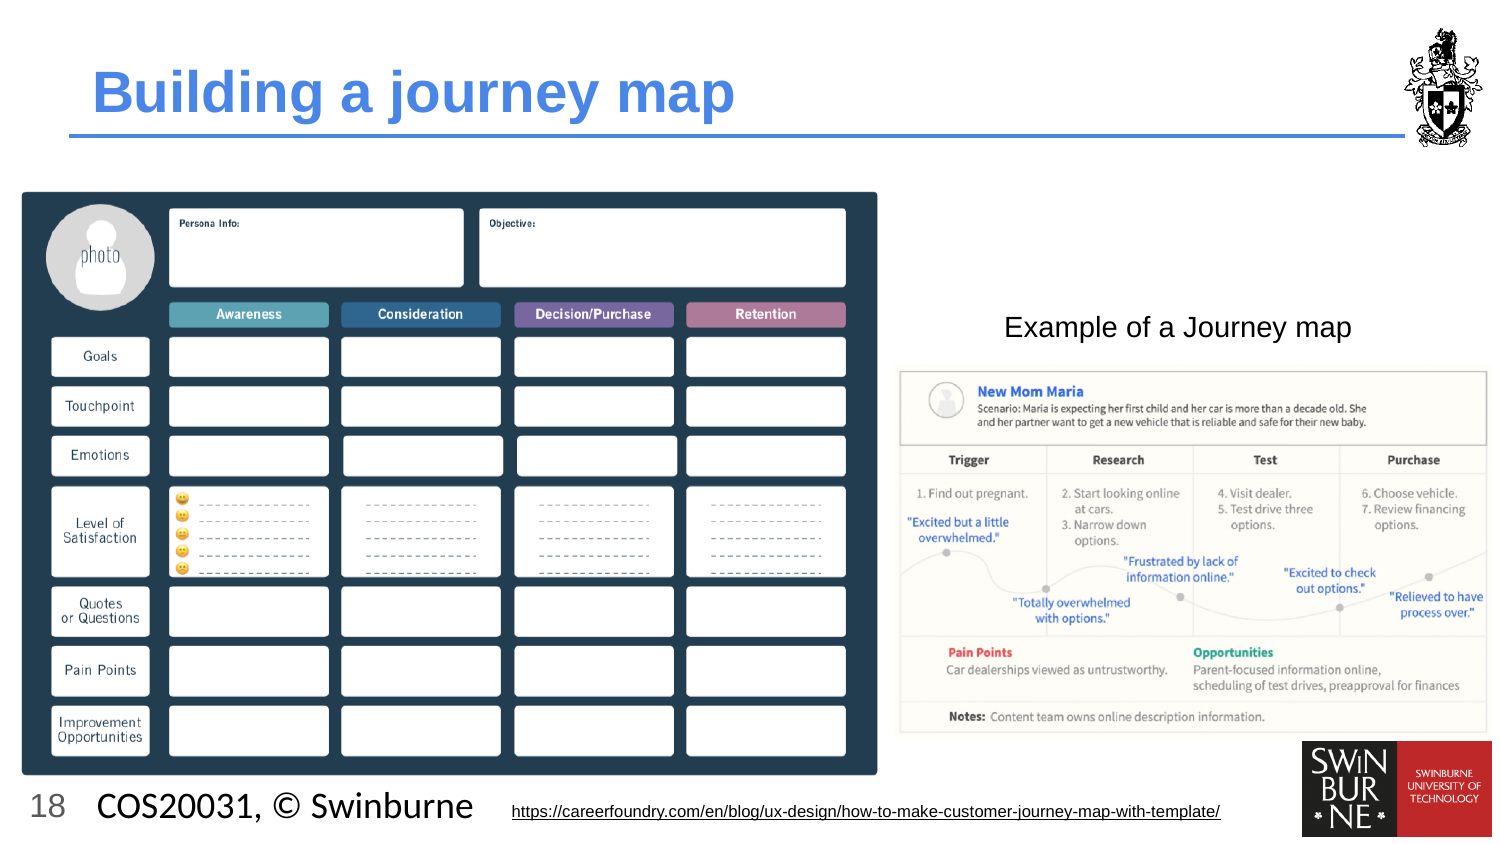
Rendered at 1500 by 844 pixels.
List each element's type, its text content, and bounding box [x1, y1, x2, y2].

title Building a journey map [60, 20, 1492, 159]
text_box https://careerfoundry.com/en/blog/ux-design/how-to-make-customer-journey-map-with-template/ [496, 793, 1317, 844]
text_box Example of a Journey map [989, 301, 1398, 351]
picture [894, 364, 1493, 738]
picture [1302, 741, 1492, 837]
slide_number ‹#› [3, 771, 93, 837]
picture [21, 187, 883, 781]
